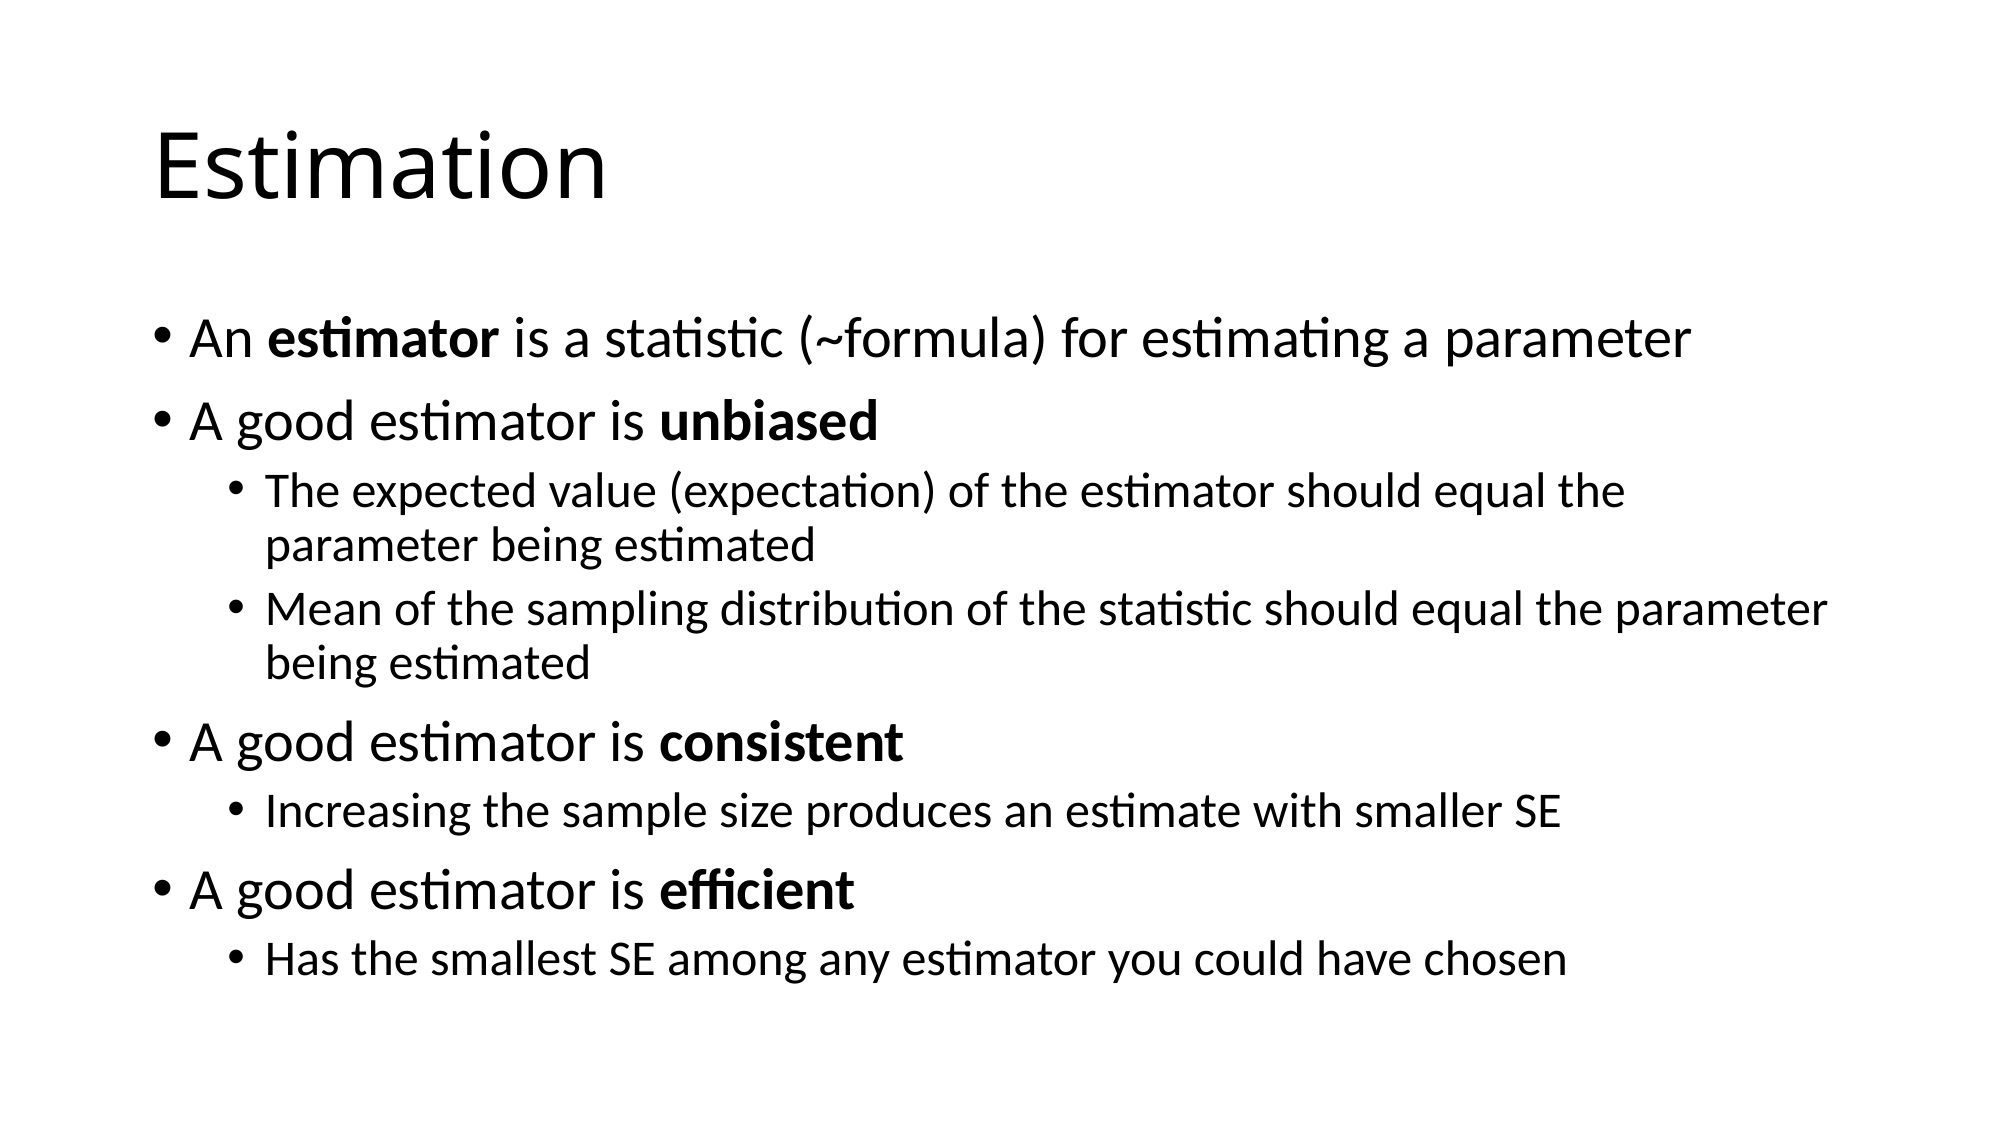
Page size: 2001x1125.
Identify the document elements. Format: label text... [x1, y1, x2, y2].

title Estimation [137, 59, 1863, 278]
list An estimator is a statistic (~formula) for estimating a parameter A good estimator is unbiased The expected value (expectation) of the estimator should equal the parameter being estimated Mean of the sampling distribution of the statistic should equal the parameter being estimated A good estimator is consistent Increasing the sample size produces an estimate with smaller SE A good estimator is efficient Has the smallest SE among any estimator you could have chosen [137, 299, 1863, 1014]
